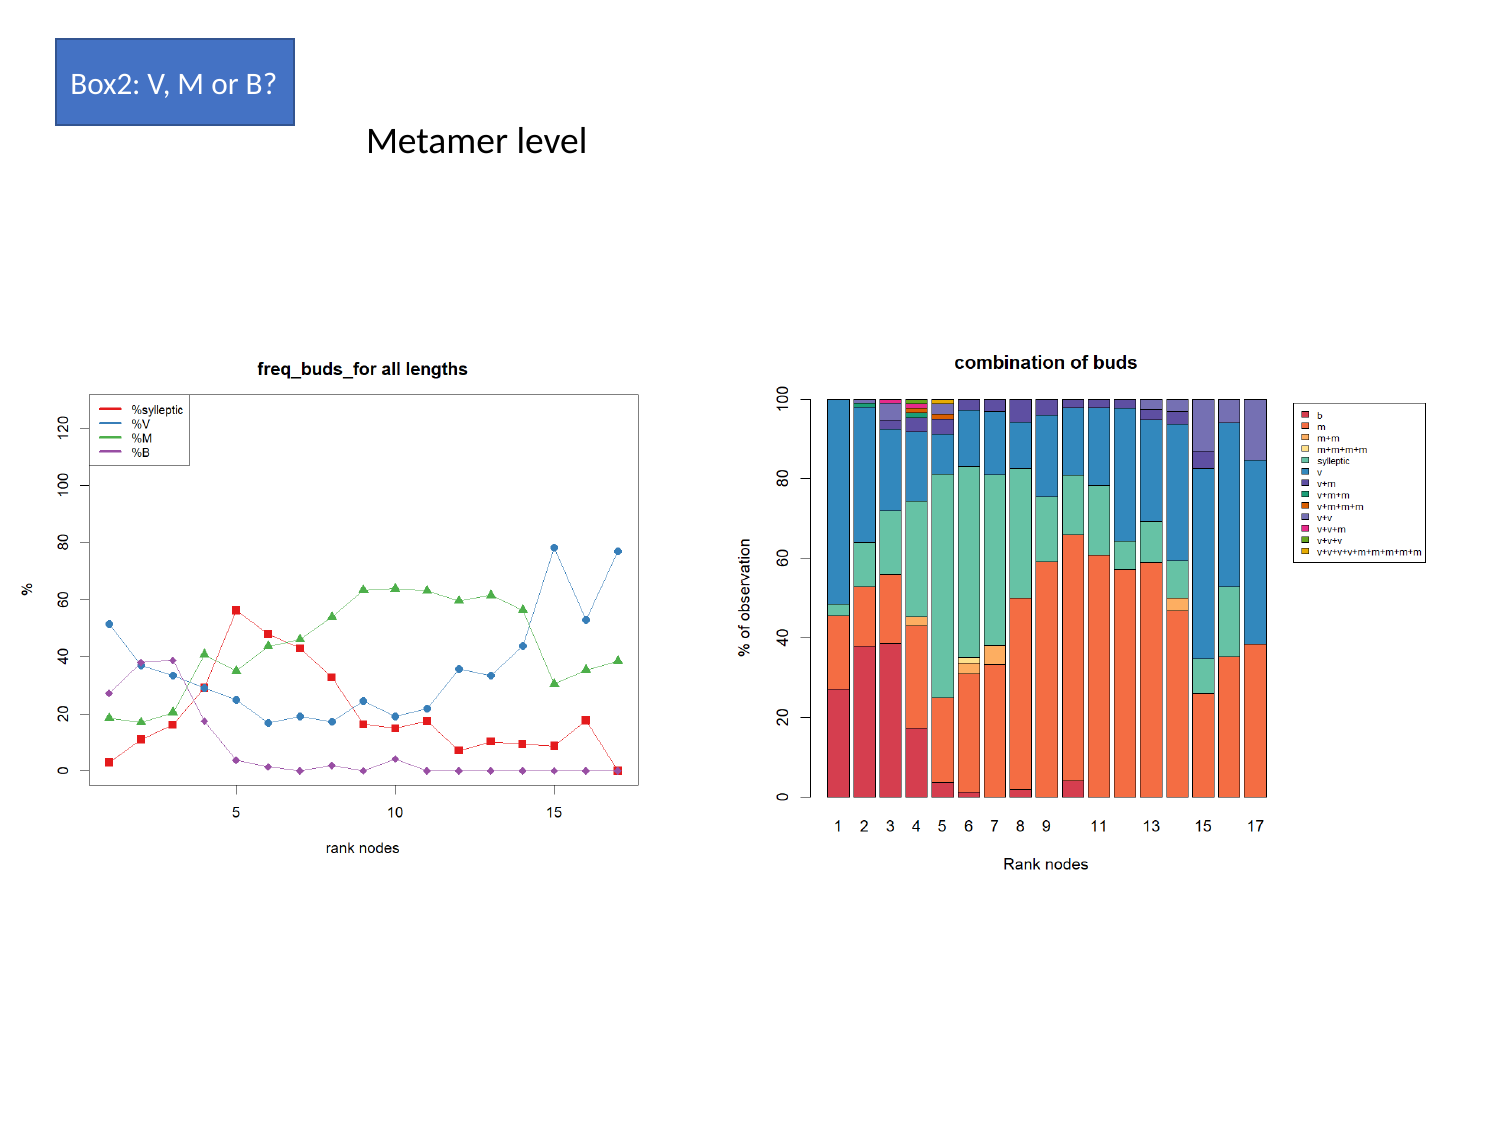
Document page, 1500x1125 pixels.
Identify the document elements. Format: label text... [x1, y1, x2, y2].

text_box Metamer level [351, 108, 674, 169]
picture [715, 323, 1473, 892]
picture [0, 341, 709, 874]
text_box Box2: V, M or B? [55, 38, 295, 126]
